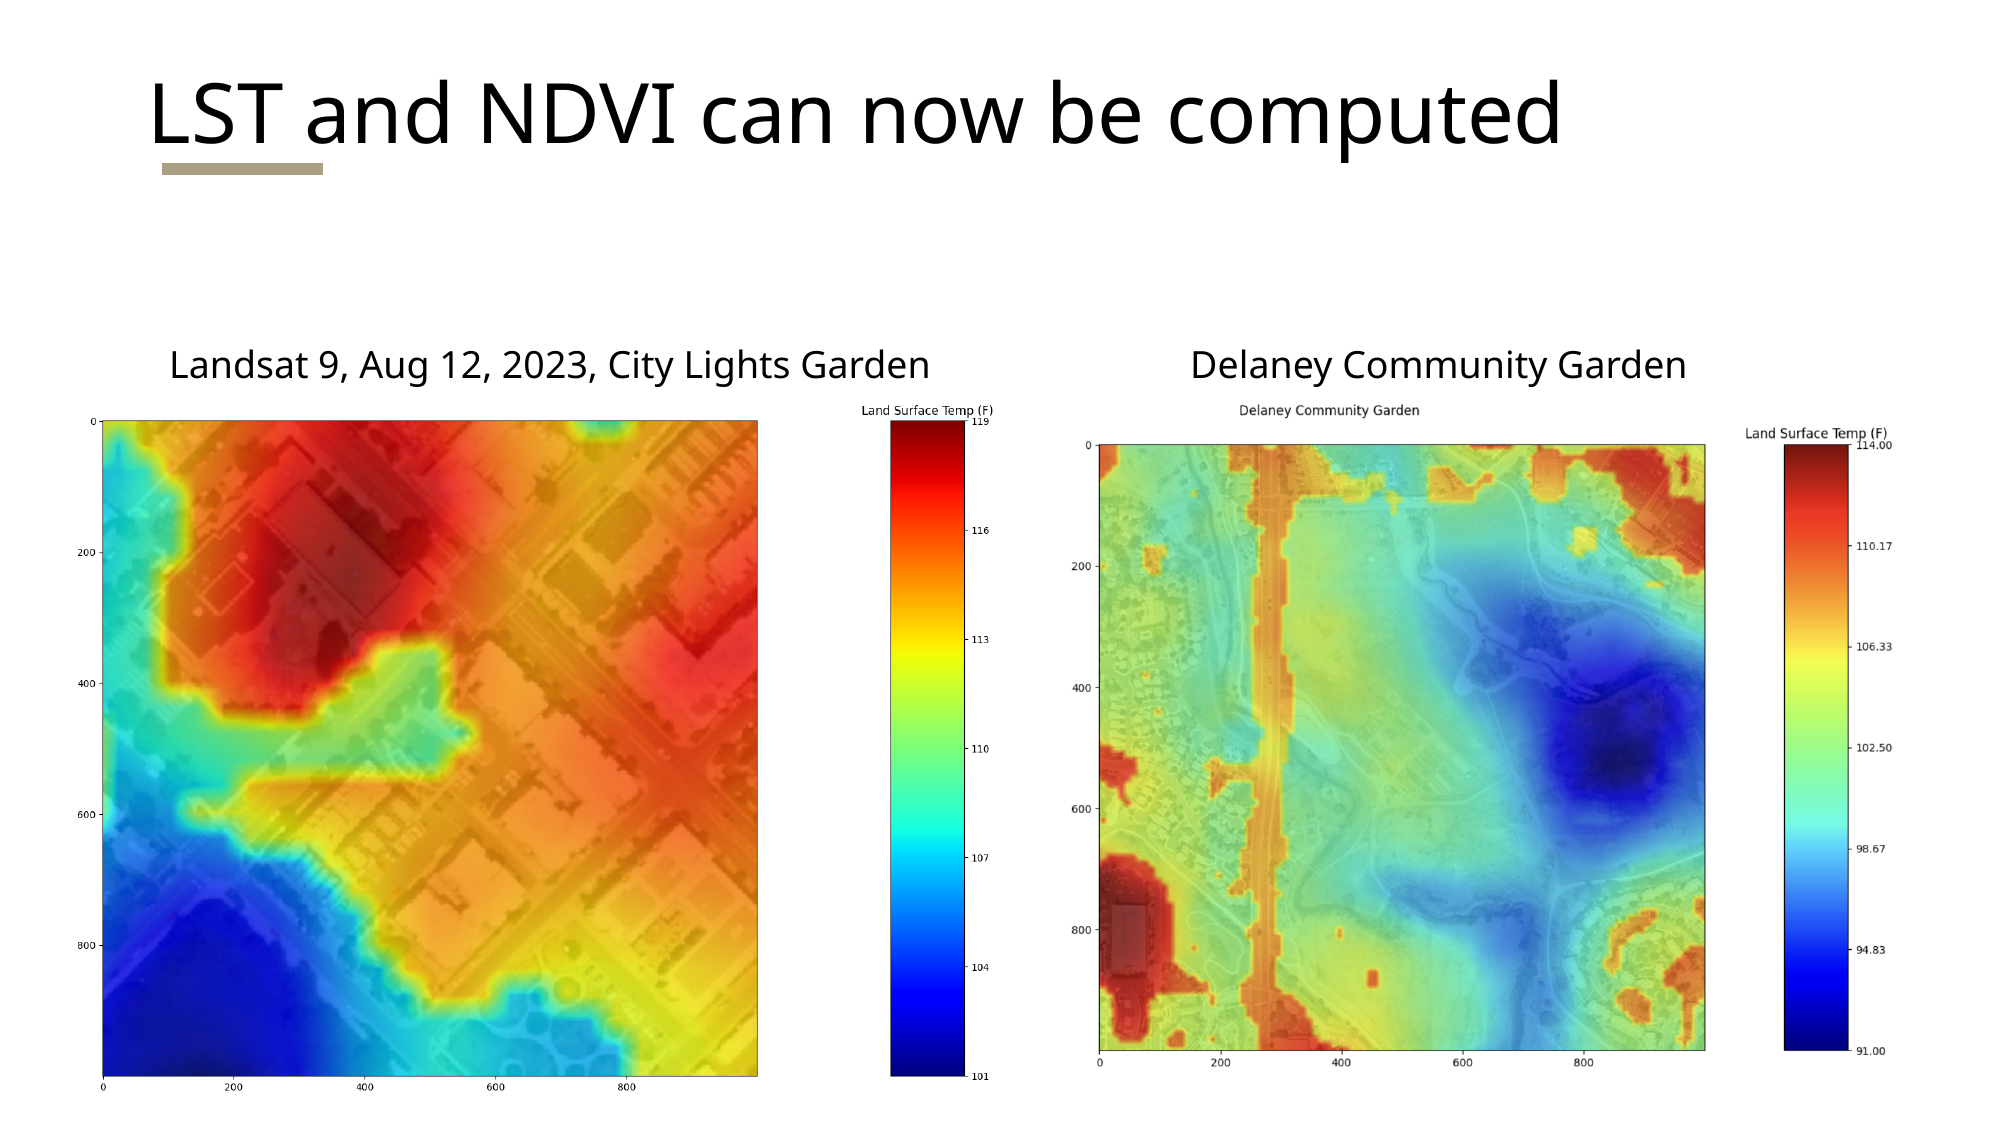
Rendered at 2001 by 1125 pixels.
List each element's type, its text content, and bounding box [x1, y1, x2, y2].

picture [1050, 391, 1908, 1073]
text_box Landsat 9, Aug 12, 2023, City Lights Garden [154, 333, 947, 394]
text_box Delaney Community Garden [1175, 333, 1703, 391]
title LST and NDVI can now be computed [132, 52, 1833, 248]
picture [50, 394, 1001, 1103]
